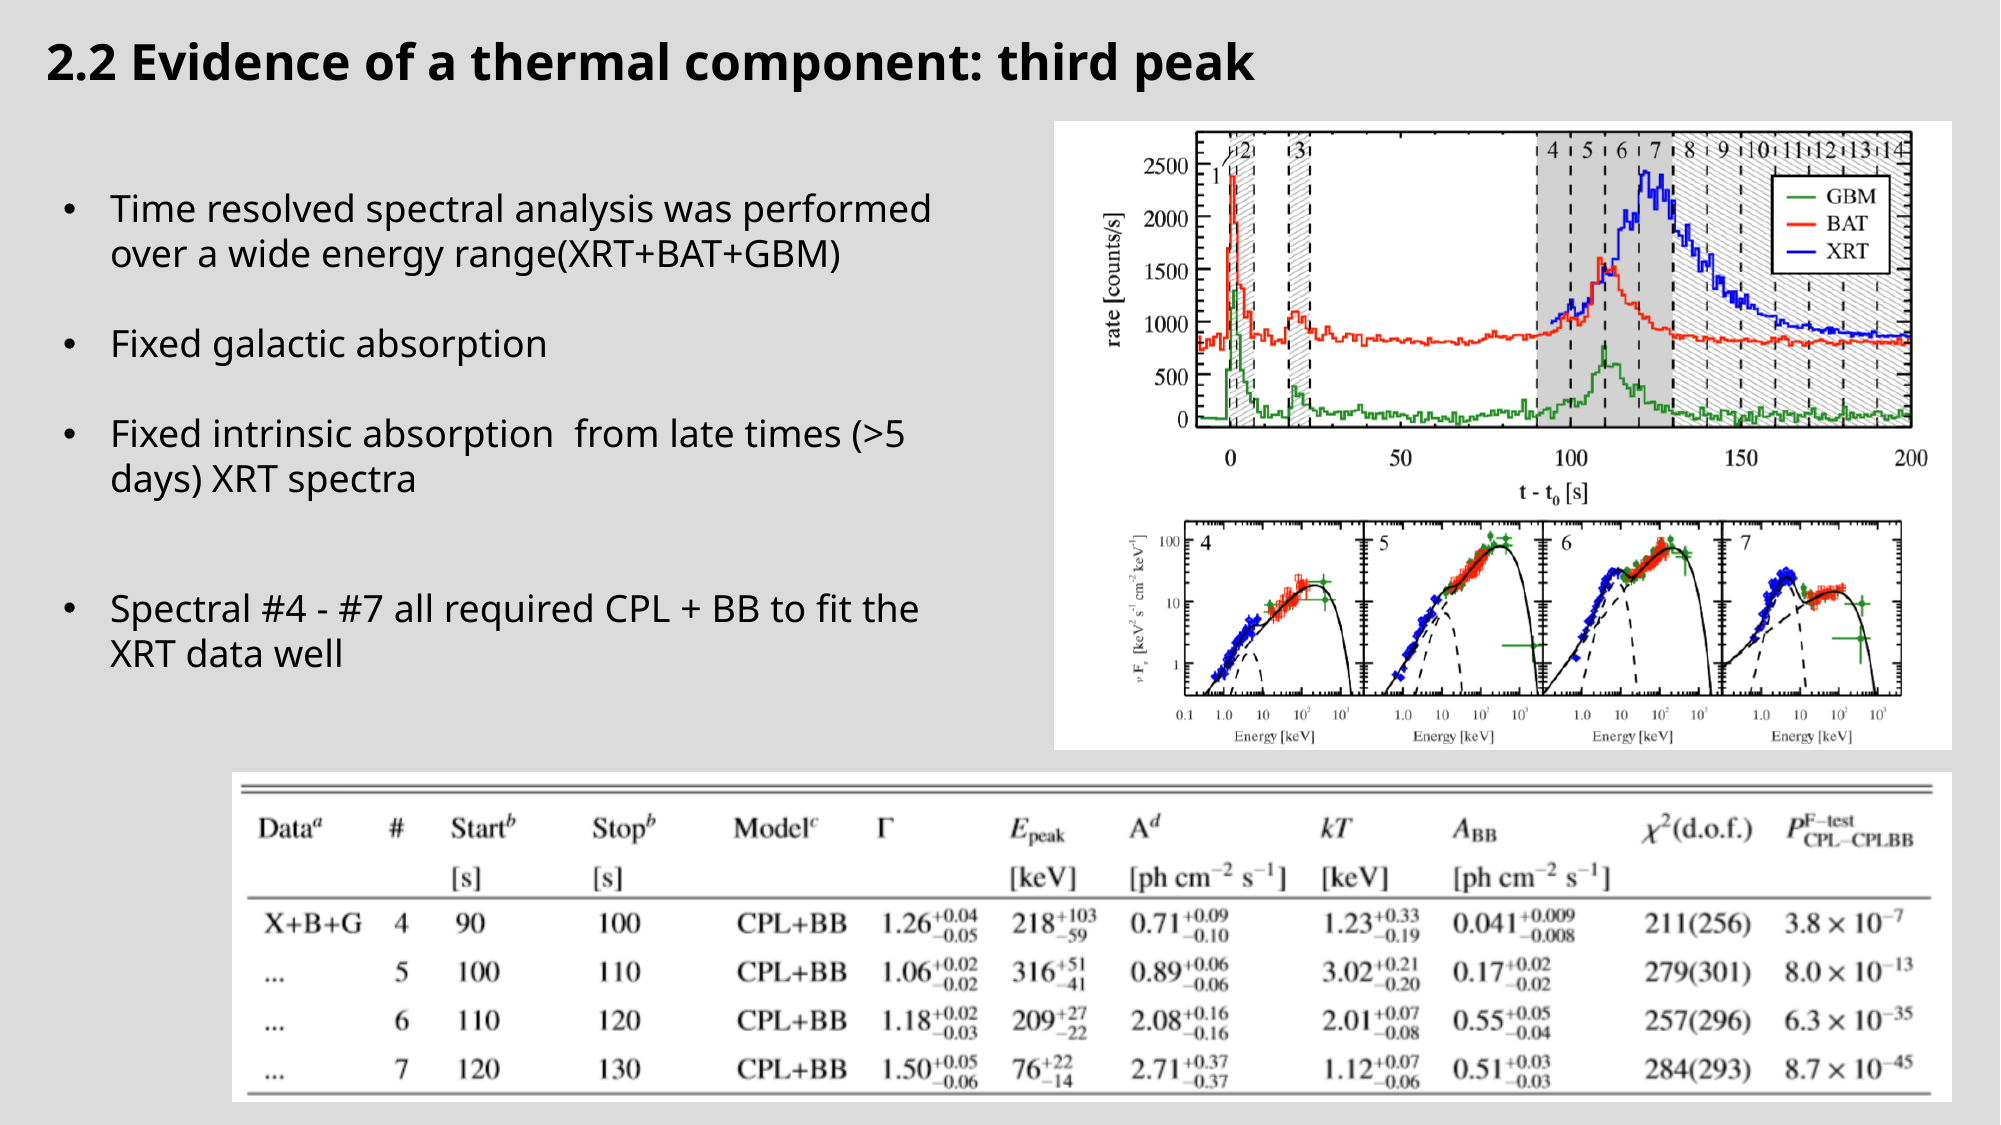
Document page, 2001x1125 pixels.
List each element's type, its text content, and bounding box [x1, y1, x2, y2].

text_box 2.2 Evidence of a thermal component: third peak [31, 22, 1275, 98]
picture [1054, 121, 1952, 750]
picture [232, 772, 1952, 1102]
